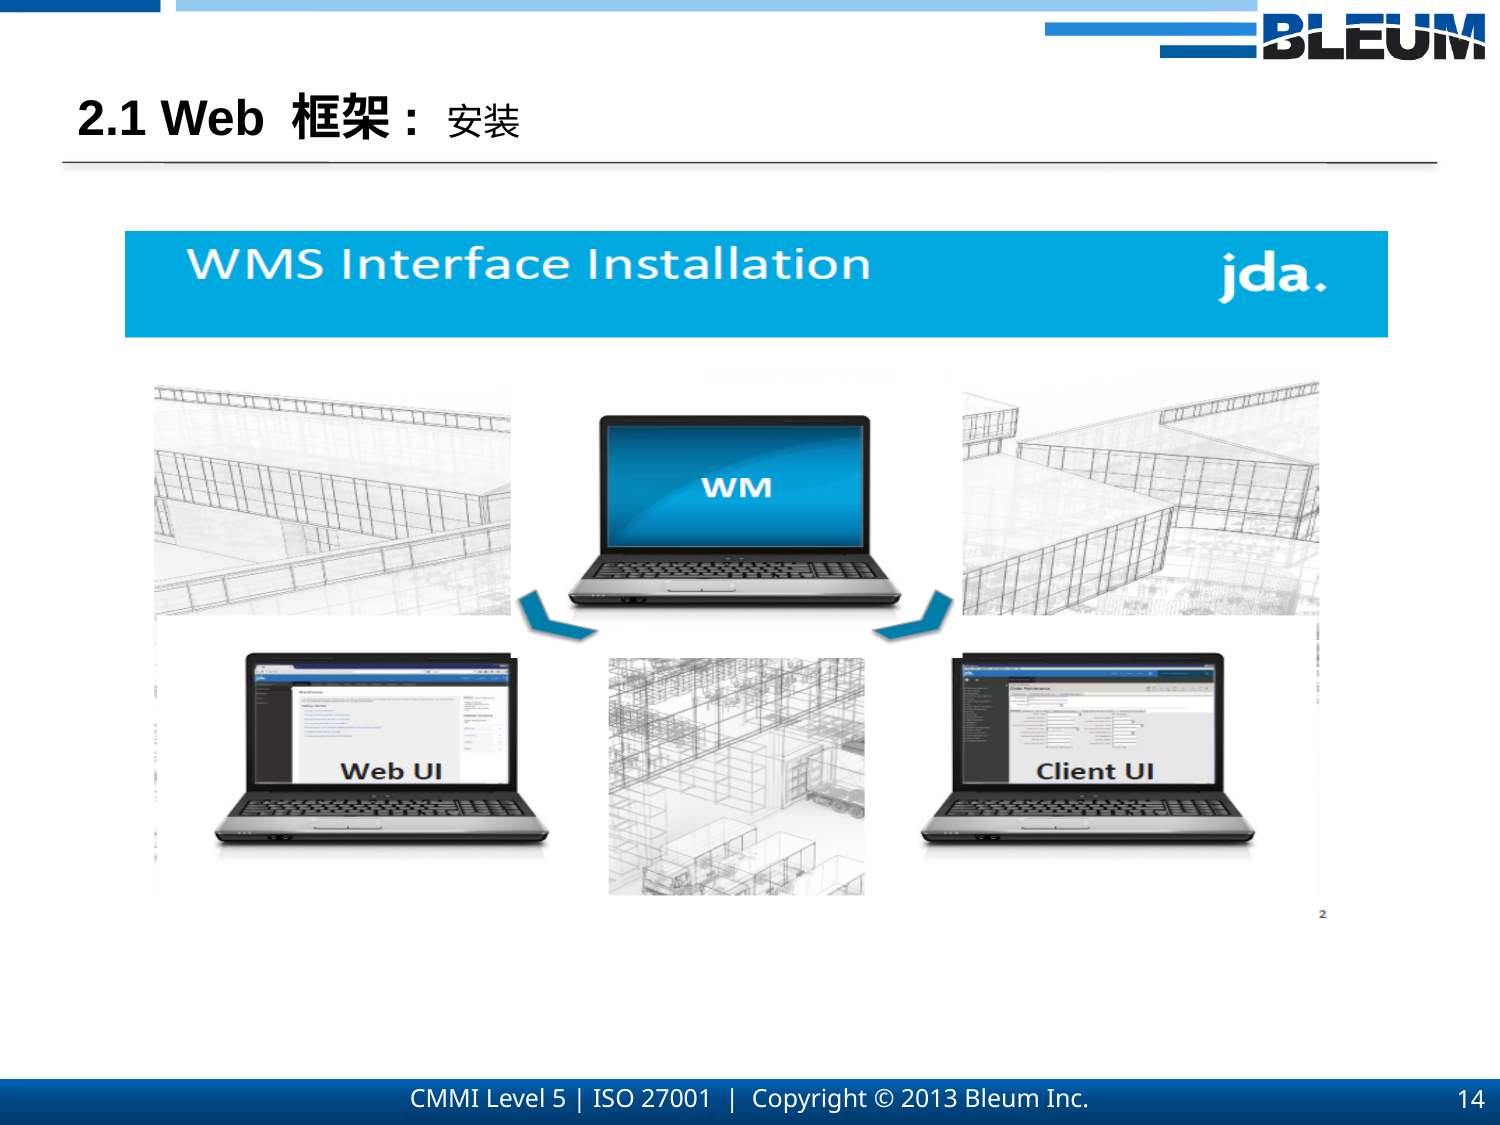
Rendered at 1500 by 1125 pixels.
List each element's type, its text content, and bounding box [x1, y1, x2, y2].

picture [0, 0, 1500, 1125]
text_box 2.1 Web 框架: 安装 [62, 78, 1013, 153]
slide_number 14 [1175, 1076, 1500, 1125]
